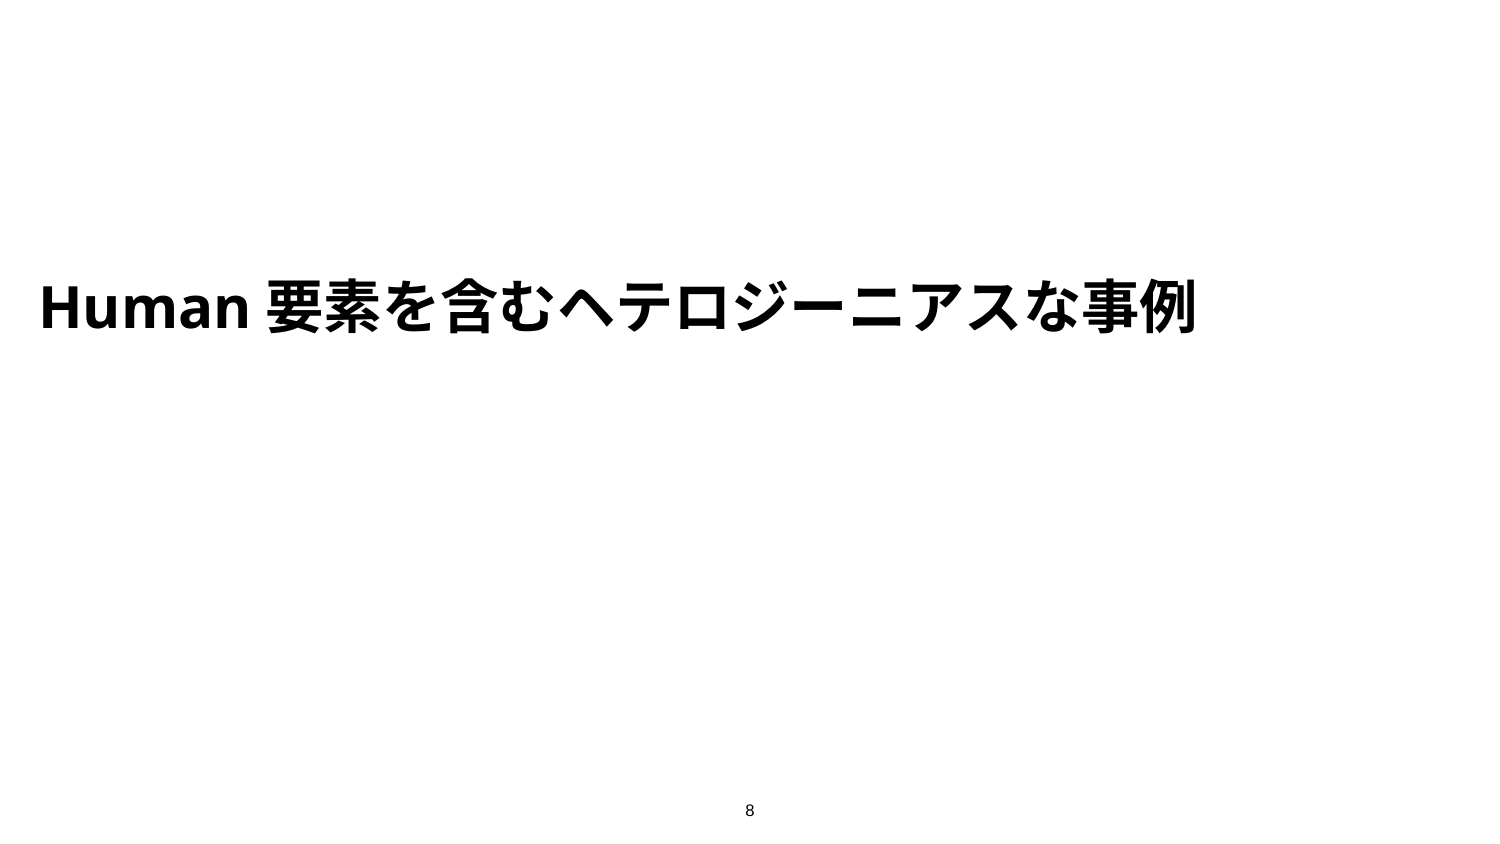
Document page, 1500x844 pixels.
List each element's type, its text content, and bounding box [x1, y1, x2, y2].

slide_number 8 [705, 800, 795, 821]
text_box Human要素を含むヘテロジーニアスな事例 [38, 183, 1397, 420]
